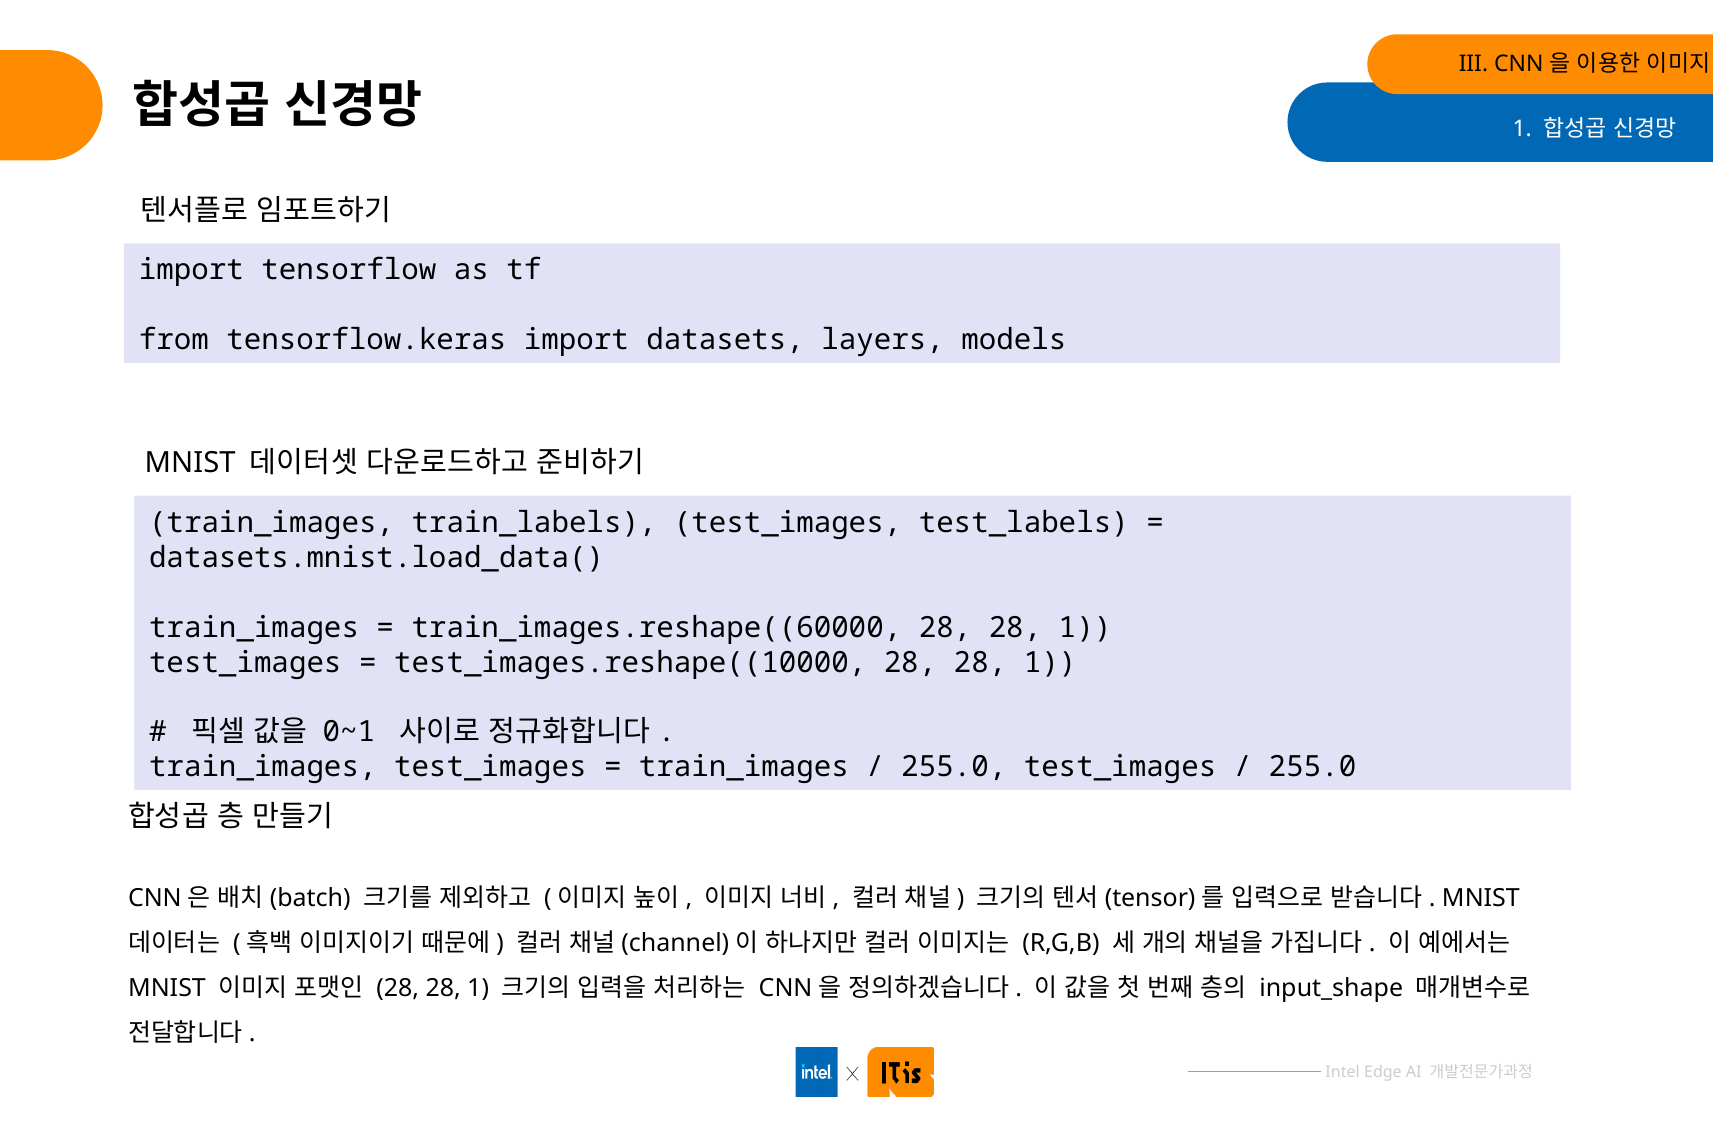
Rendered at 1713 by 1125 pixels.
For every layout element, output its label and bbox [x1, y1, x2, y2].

title [117, 51, 1167, 162]
text_box [129, 435, 660, 486]
text_box [125, 183, 407, 234]
text_box [11, 13, 778, 80]
text_box [123, 243, 1561, 363]
text_box [1444, 106, 1693, 176]
text_box [113, 495, 1571, 1054]
text_box [1428, 41, 1713, 84]
